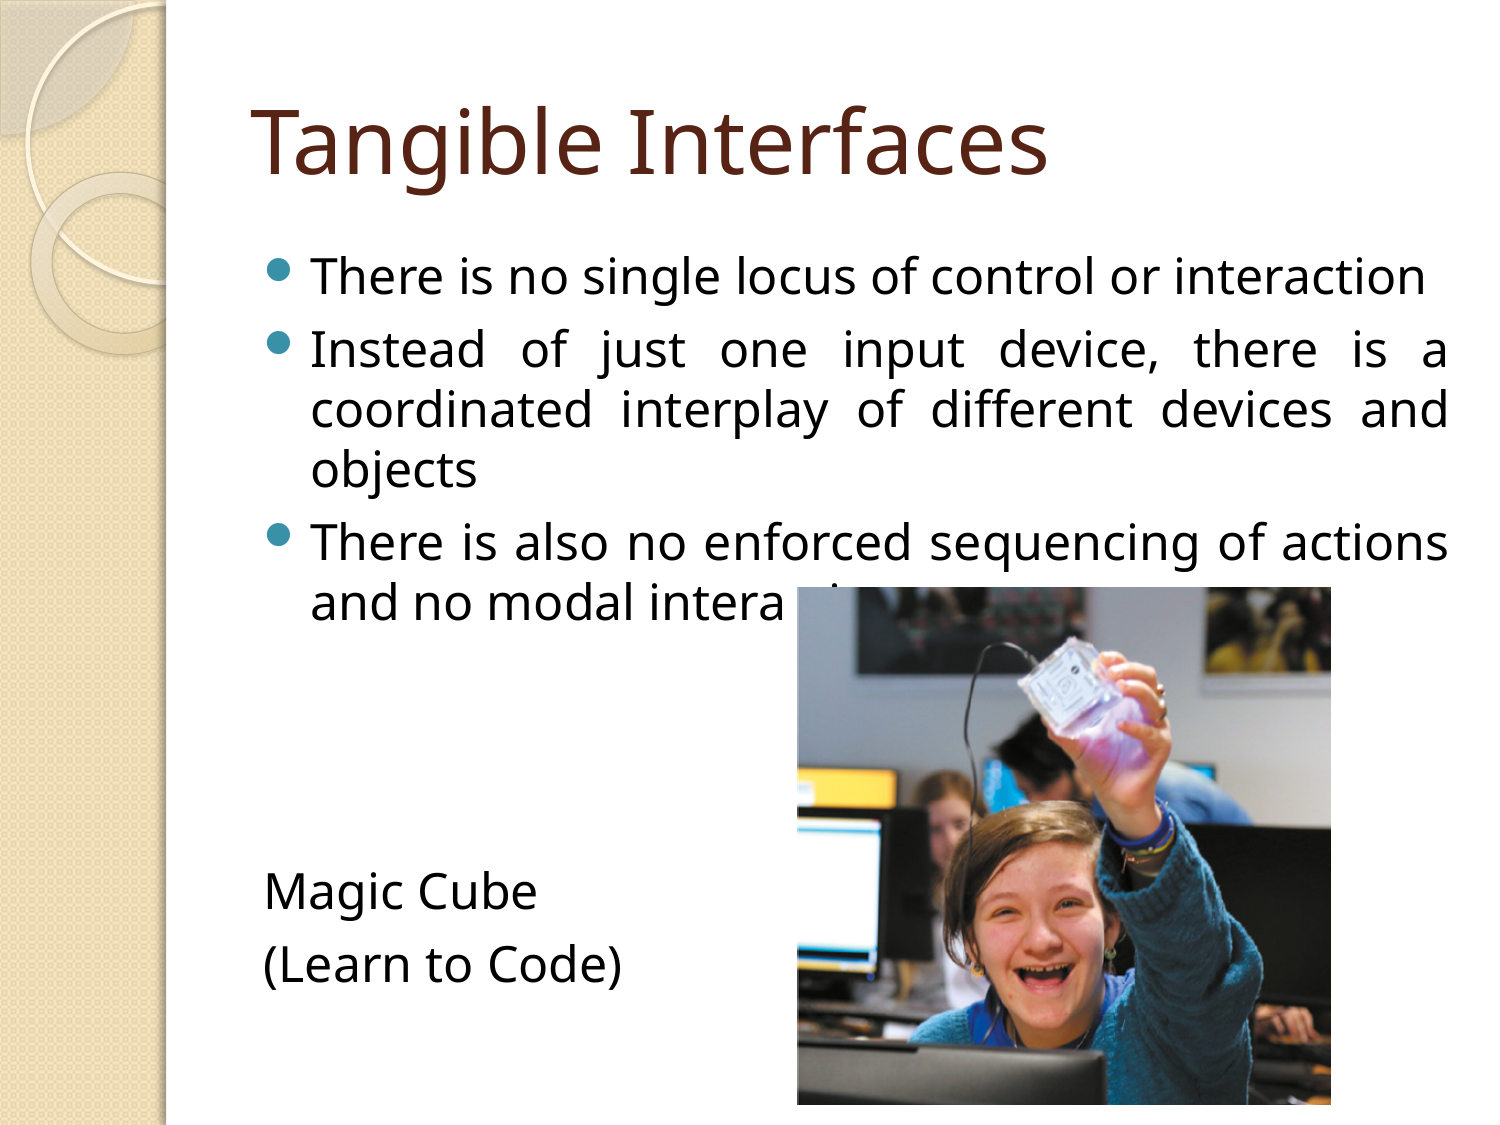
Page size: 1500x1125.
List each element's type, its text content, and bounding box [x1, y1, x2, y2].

list There is no single locus of control or interaction Instead of just one input device, there is a coordinated interplay of different devices and objects There is also no enforced sequencing of actions and no modal interaction. Magic Cube (Learn to Code) [235, 237, 1466, 1025]
picture [787, 587, 1338, 1106]
title Tangible Interfaces [235, 45, 1466, 233]
